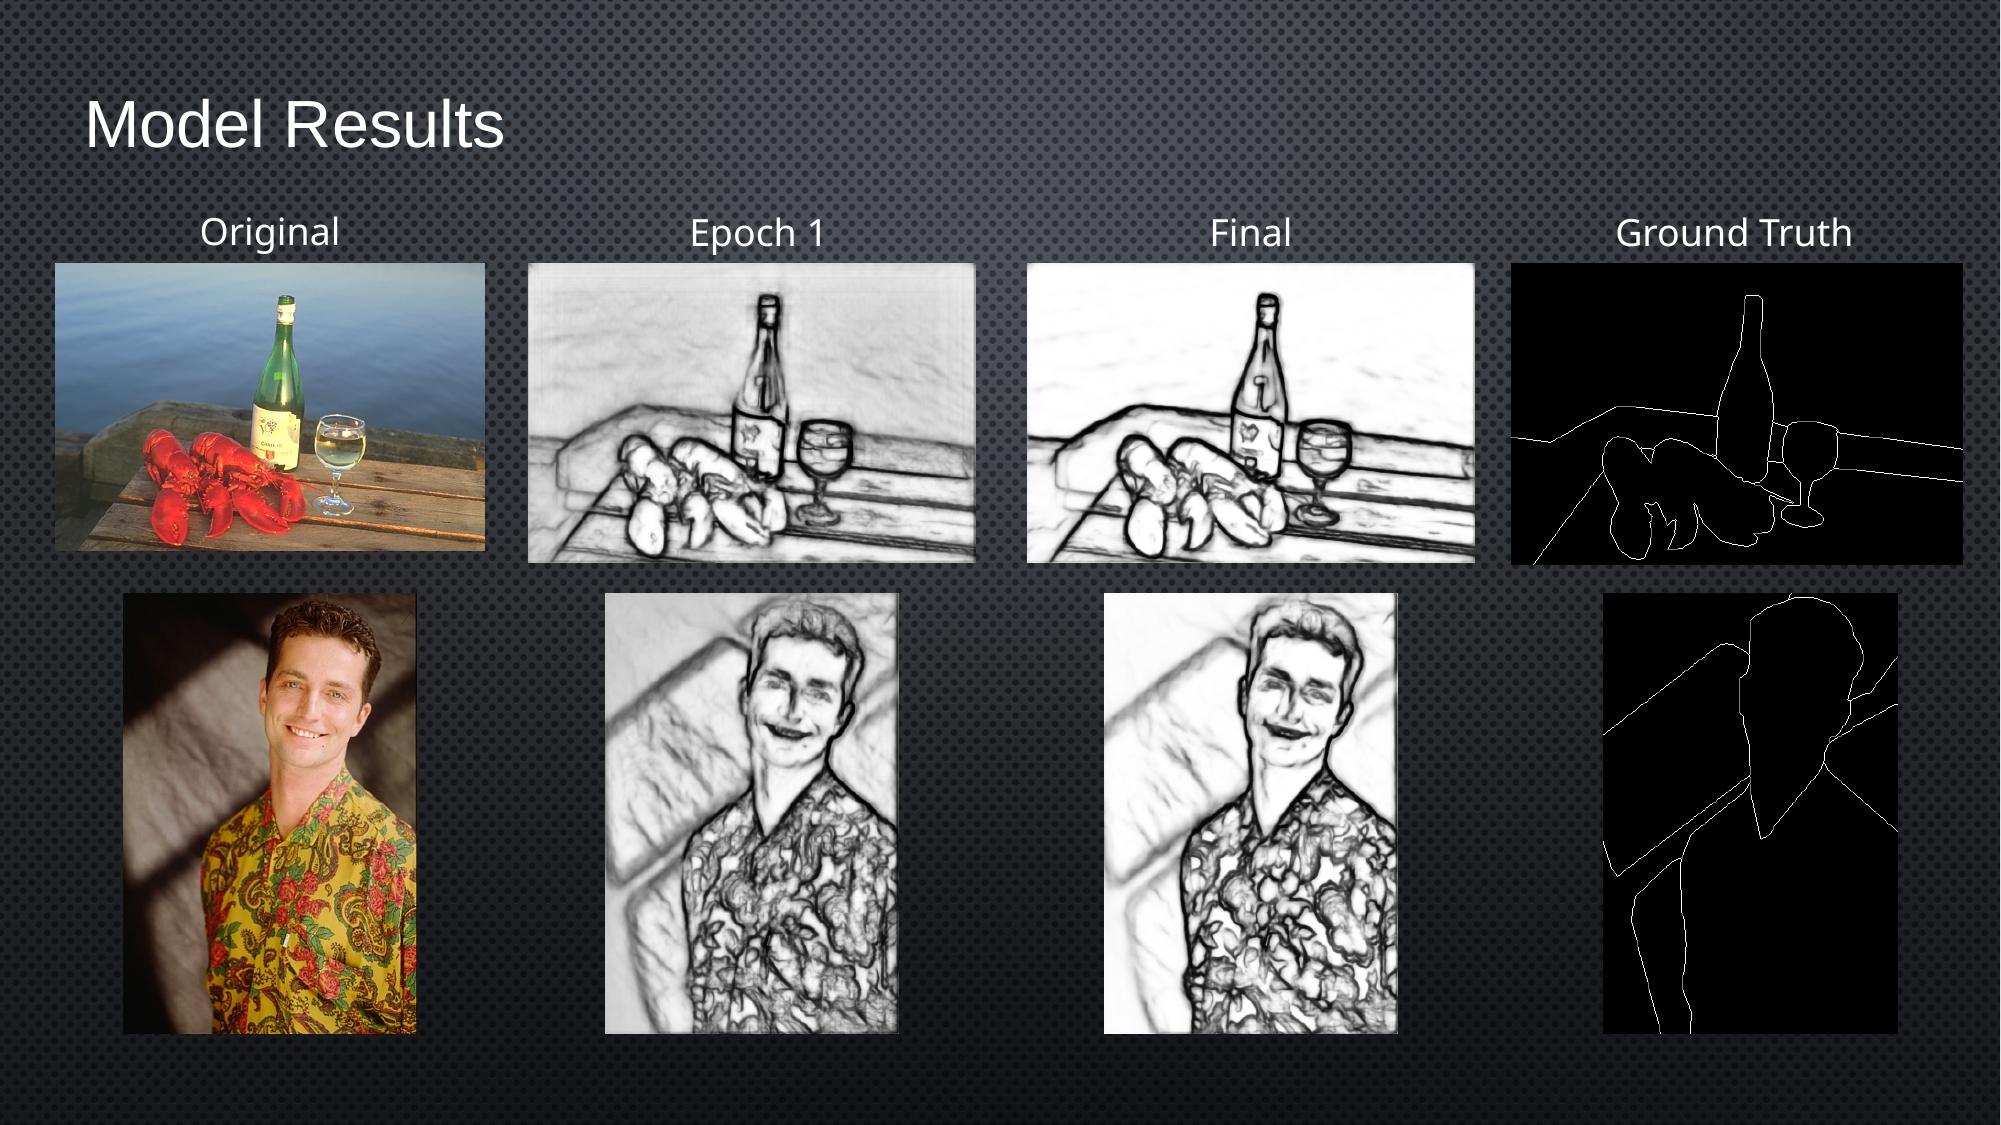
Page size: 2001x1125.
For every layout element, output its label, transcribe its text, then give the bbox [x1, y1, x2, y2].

picture [1104, 593, 1399, 1034]
text_box Final [1027, 201, 1475, 262]
picture [604, 593, 899, 1034]
text_box Ground Truth [1520, 201, 1950, 262]
picture [123, 593, 418, 1034]
picture [1511, 263, 1964, 566]
picture [1603, 593, 1898, 1034]
text_box Epoch 1 [534, 201, 983, 262]
picture [1026, 263, 1476, 563]
title Model Results [69, 48, 1877, 194]
text_box Original [55, 200, 485, 261]
picture [55, 263, 486, 551]
picture [527, 263, 977, 563]
